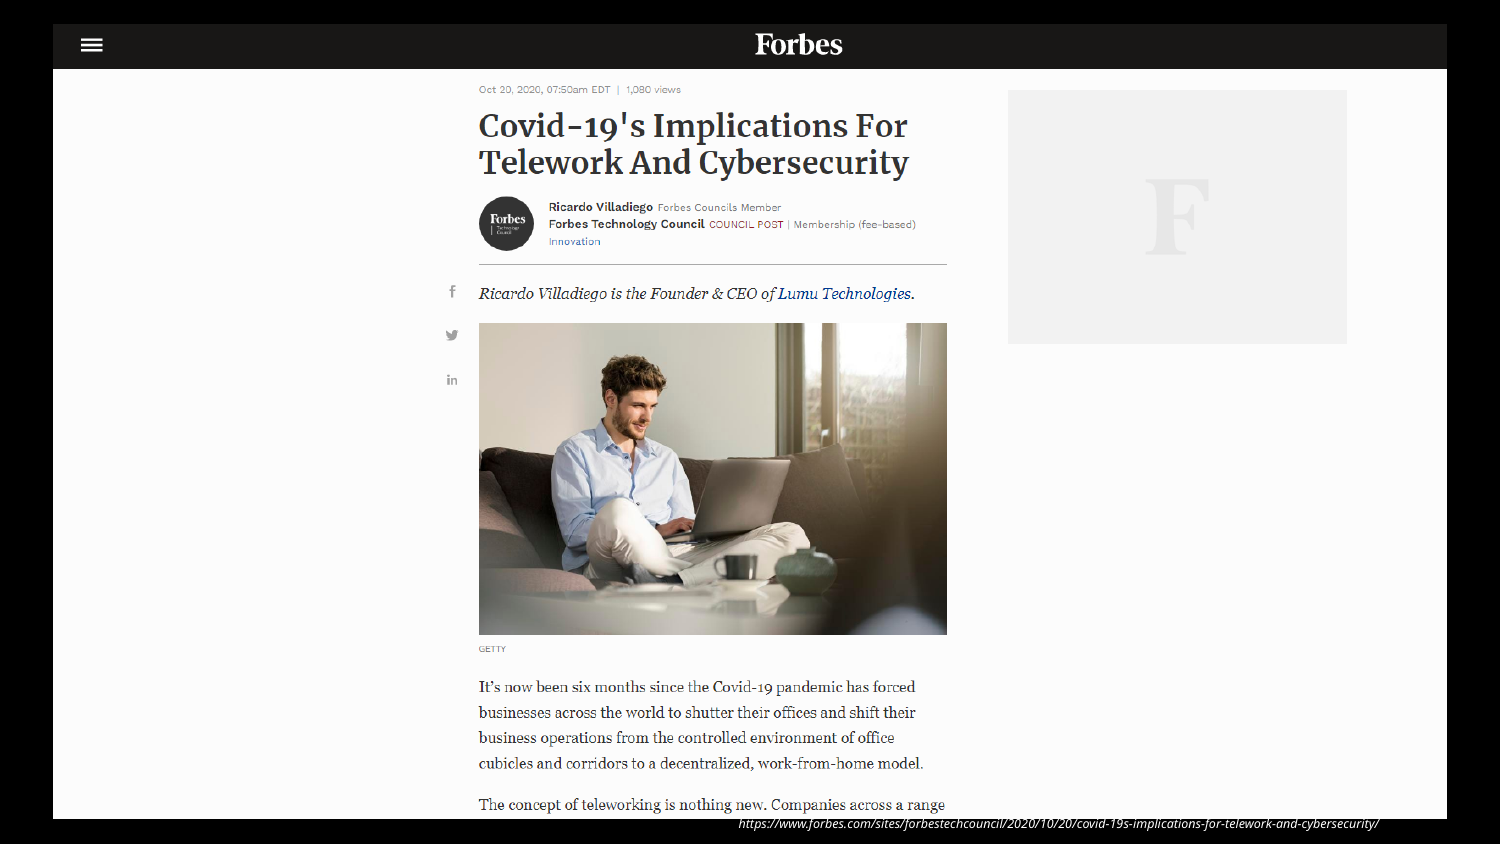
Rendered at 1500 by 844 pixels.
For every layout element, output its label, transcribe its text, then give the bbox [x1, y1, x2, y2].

text_box https://www.forbes.com/sites/forbestechcouncil/2020/10/20/covid-19s-implications-for-telework-and-cybersecurity/ [671, 827, 1447, 839]
picture [53, 24, 1447, 819]
